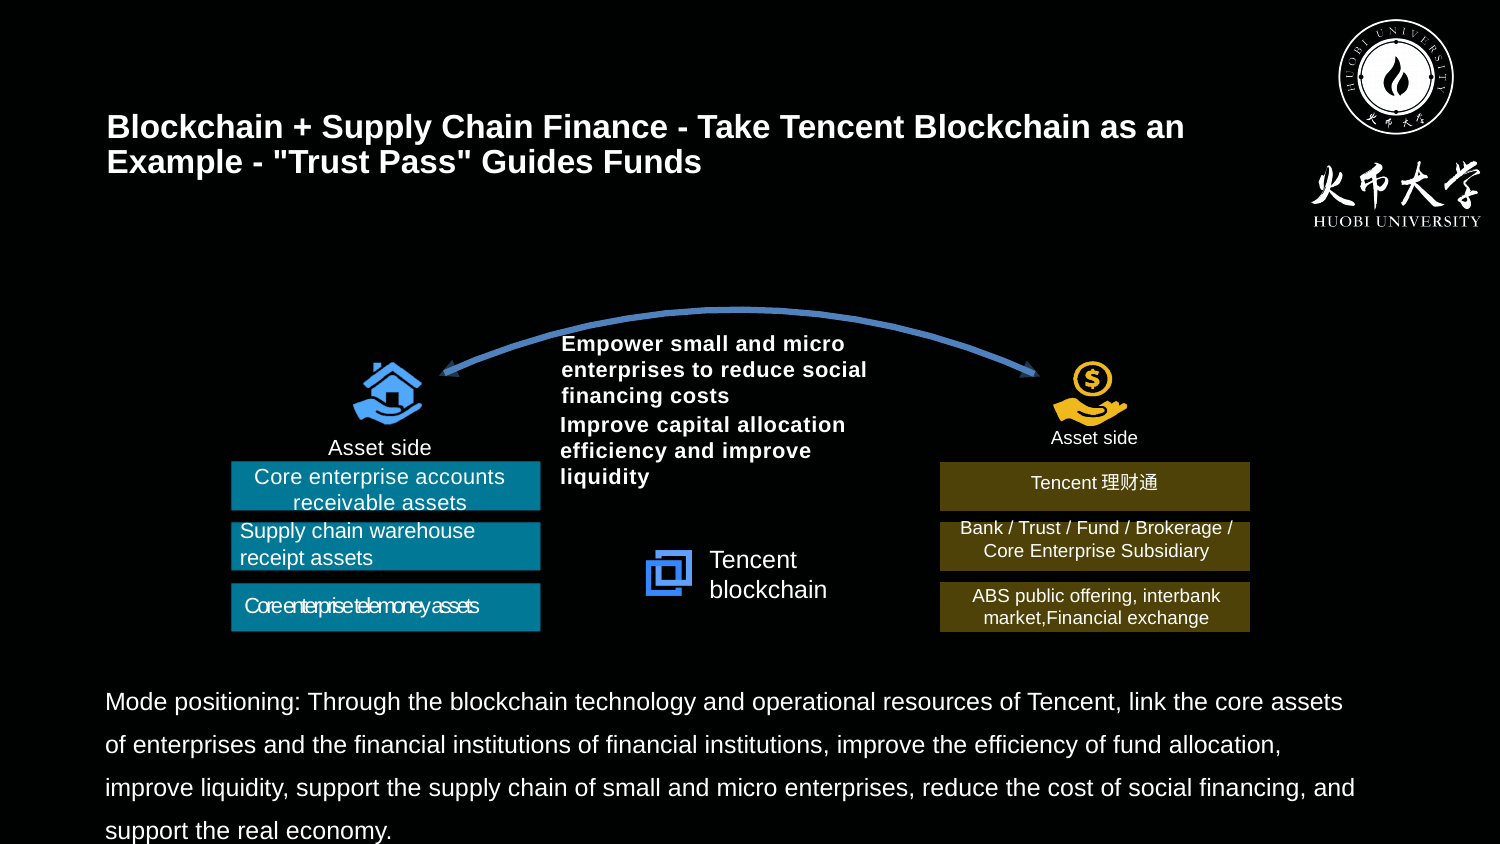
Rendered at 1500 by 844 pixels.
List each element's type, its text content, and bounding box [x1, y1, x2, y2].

text_box Core enterprise telemoney assets [242, 589, 561, 619]
text_box [920, 333, 1023, 374]
text_box [456, 333, 559, 374]
text_box [444, 359, 460, 378]
text_box Empower small and micro enterprises to reduce social financing costs [559, 326, 920, 408]
text_box [938, 629, 1251, 633]
text_box [331, 346, 444, 431]
text_box Asset side Tencent理财通 Bank / Trust / Fund / Brokerage / Core Enterprise Subsidiary ABS public offering, interbank market,Financial exchange [938, 408, 1258, 629]
text_box Asset side Core enterprise accounts receivable assets [212, 431, 538, 515]
text_box Improve capital allocation efficiency and improve liquidity [557, 407, 880, 489]
text_box [228, 580, 543, 634]
text_box Tencent blockchain [694, 535, 907, 611]
text_box [538, 458, 543, 513]
picture [1311, 19, 1481, 227]
text_box [645, 550, 694, 596]
text_box [228, 519, 543, 573]
text_box Blockchain + Supply Chain Finance - Take Tencent Blockchain as an Example - "Trust Pass" Guides Funds [101, 103, 1310, 188]
text_box [1030, 343, 1149, 408]
text_box [1019, 360, 1030, 378]
text_box Supply chain warehouse receipt assets [237, 515, 538, 570]
text_box Mode positioning: Through the blockchain technology and operational resources of Tencent, link the core assets of enterprises and the financial institutions of financial institutions, improve the efficiency of fund allocation, improve liquidity, support the supply chain of small and micro enterprises, reduce the cost of social financing, and support the real economy. [102, 670, 1368, 844]
text_box [587, 309, 890, 326]
